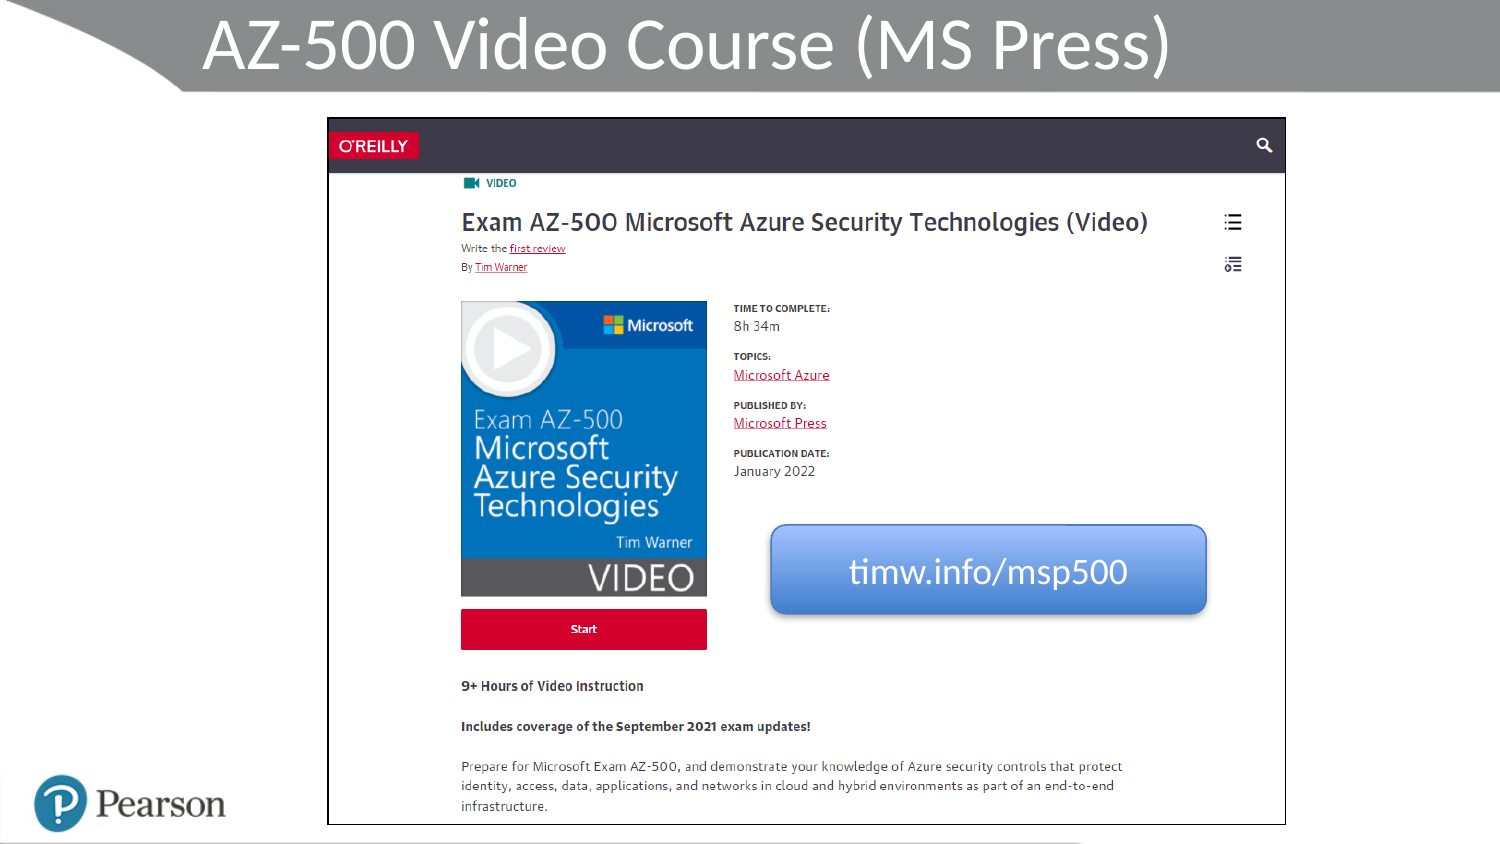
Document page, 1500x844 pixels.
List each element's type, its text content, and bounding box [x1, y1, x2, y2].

title AZ-500 Video Course (MS Press) [187, 0, 1426, 79]
picture [0, 0, 1500, 844]
